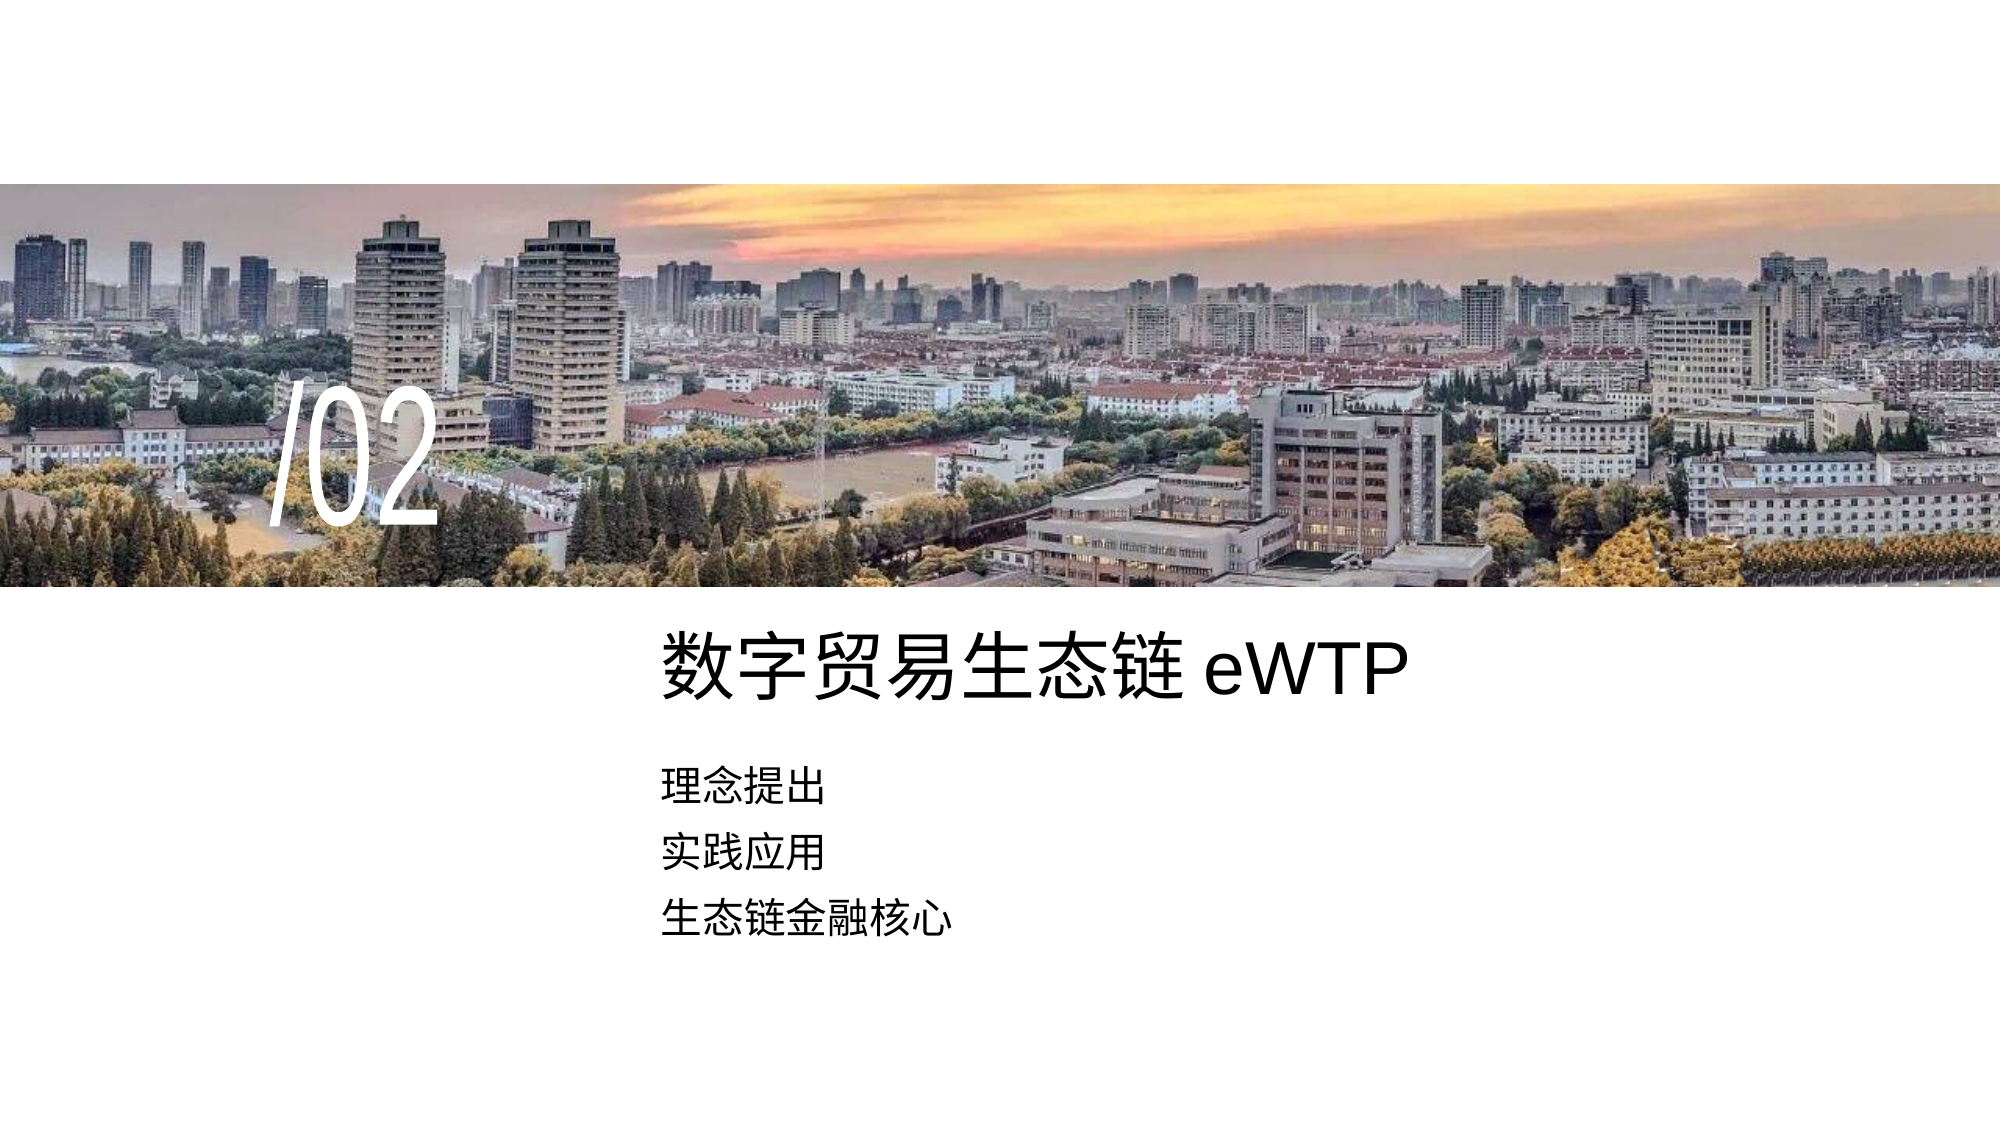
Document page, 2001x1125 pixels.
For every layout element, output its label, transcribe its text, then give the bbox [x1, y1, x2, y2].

picture [0, 184, 2000, 587]
title 数字贸易生态链eWTP [645, 587, 1890, 719]
list 理念提出 实践应用 生态链金融核心 [645, 758, 1890, 934]
